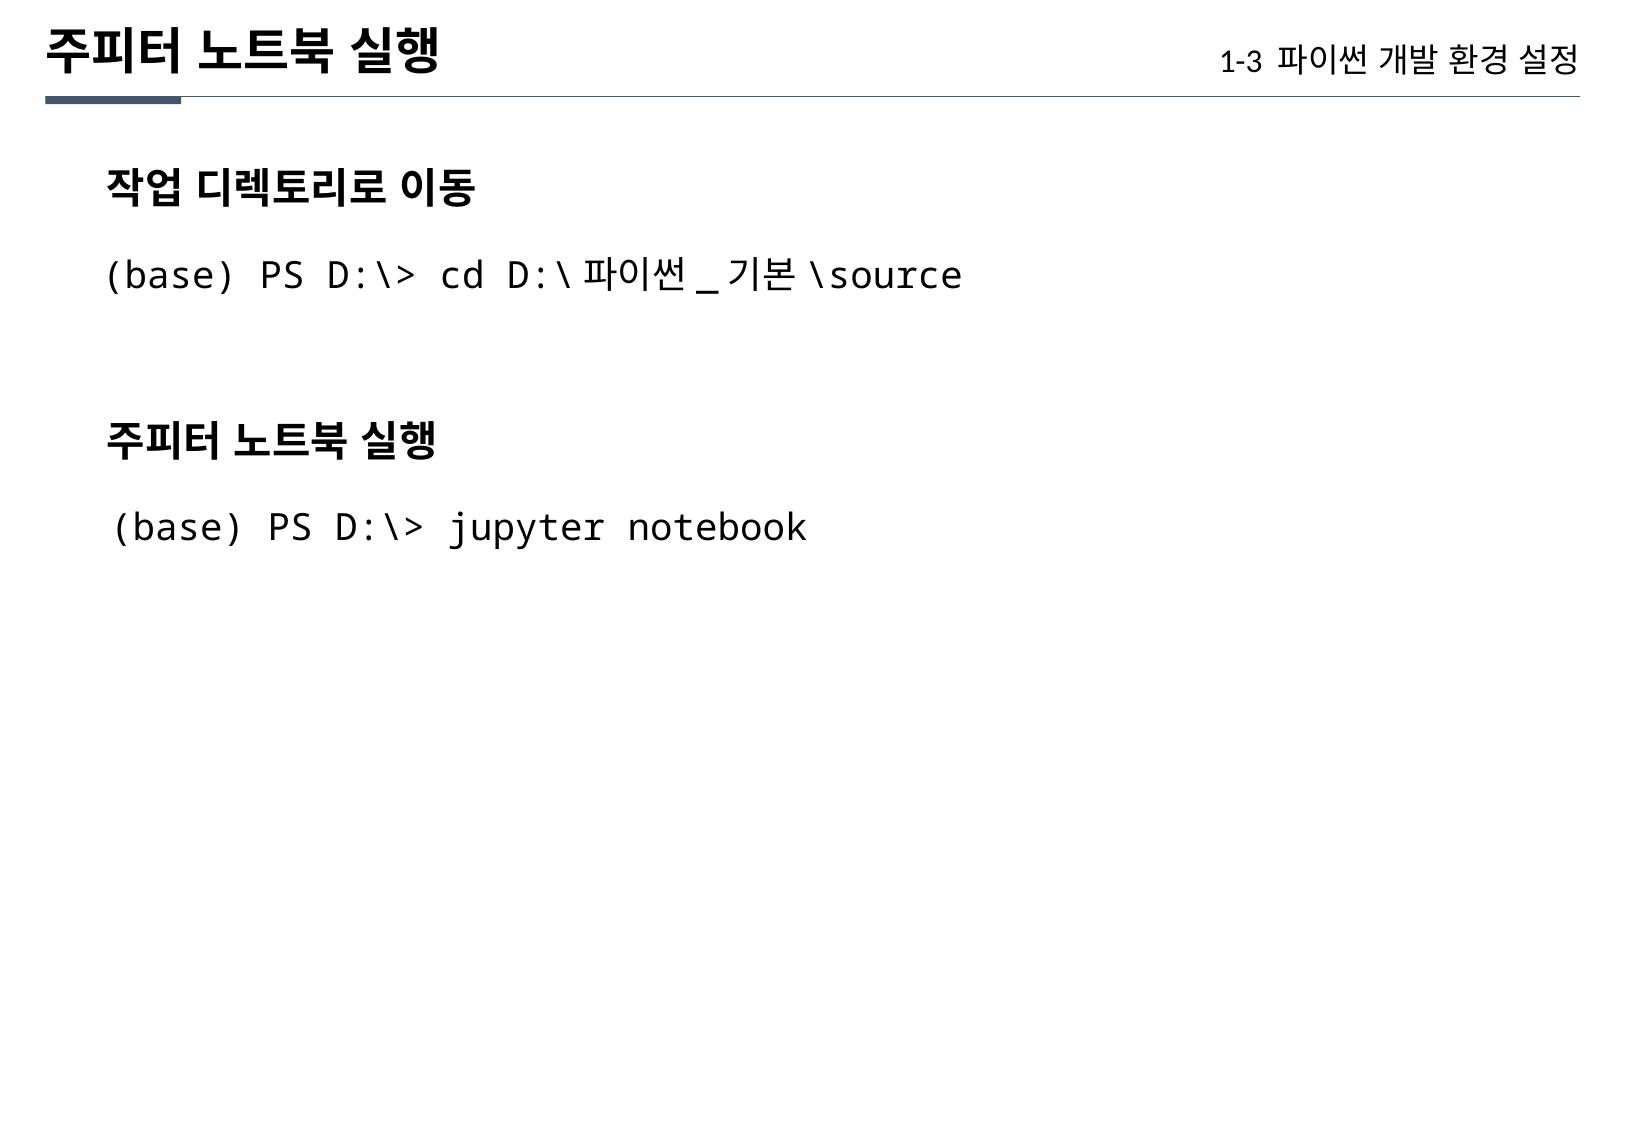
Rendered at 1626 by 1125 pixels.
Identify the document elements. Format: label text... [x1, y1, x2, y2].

list 주피터 노트북 실행 [45, 26, 965, 82]
text_box 주피터 노트북 실행 [91, 407, 1380, 473]
text_box 작업 디렉토리로 이동 [91, 154, 1380, 220]
text_box (base) PS D:\> jupyter notebook [95, 495, 823, 556]
list 1-3 파이썬 개발 환경 설정 [1038, 43, 1581, 81]
text_box (base) PS D:\> cd D:\파이썬_기본\source [87, 243, 978, 304]
